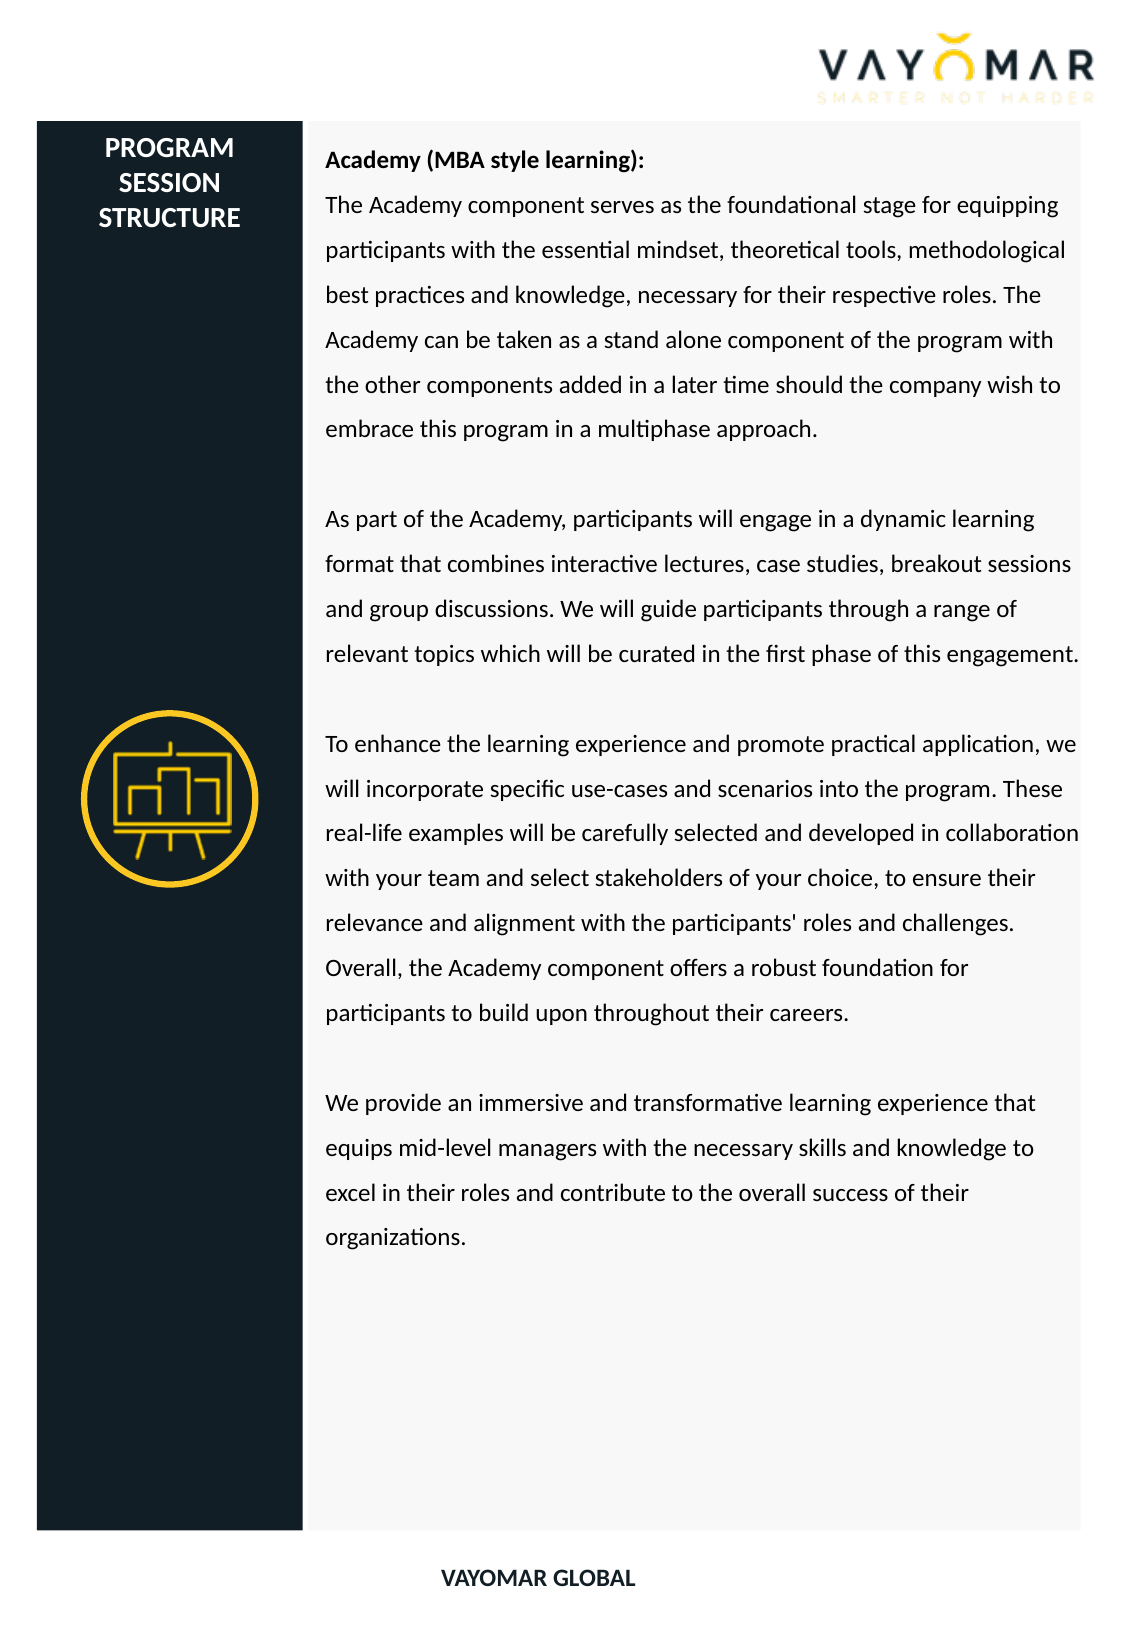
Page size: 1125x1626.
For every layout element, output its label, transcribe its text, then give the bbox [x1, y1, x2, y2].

text_box Academy (MBA style learning): The Academy component serves as the foundational stage for equipping participants with the essential mindset, theoretical tools, methodological best practices and knowledge, necessary for their respective roles. The Academy can be taken as a stand alone component of the program with the other components added in a later time should the company wish to embrace this program in a multiphase approach. As part of the Academy, participants will engage in a dynamic learning format that combines interactive lectures, case studies, breakout sessions and group discussions. We will guide participants through a range of relevant topics which will be curated in the first phase of this engagement. To enhance the learning experience and promote practical application, we will incorporate specific use-cases and scenarios into the program. These real-life examples will be carefully selected and developed in collaboration with your team and select stakeholders of your choice, to ensure their relevance and alignment with the participants' roles and challenges. Overall, the Academy component offers a robust foundation for participants to build upon throughout their careers. We provide an immersive and transformative learning experience that equips mid-level managers with the necessary skills and knowledge to excel in their roles and contribute to the overall success of their organizations. [310, 121, 1102, 1304]
text_box [307, 121, 1081, 1531]
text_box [83, 713, 256, 885]
picture [787, 14, 1125, 122]
text_box PROGRAM SESSION STRUCTURE [36, 121, 303, 1531]
text_box VAYOMAR GLOBAL [426, 1554, 699, 1600]
